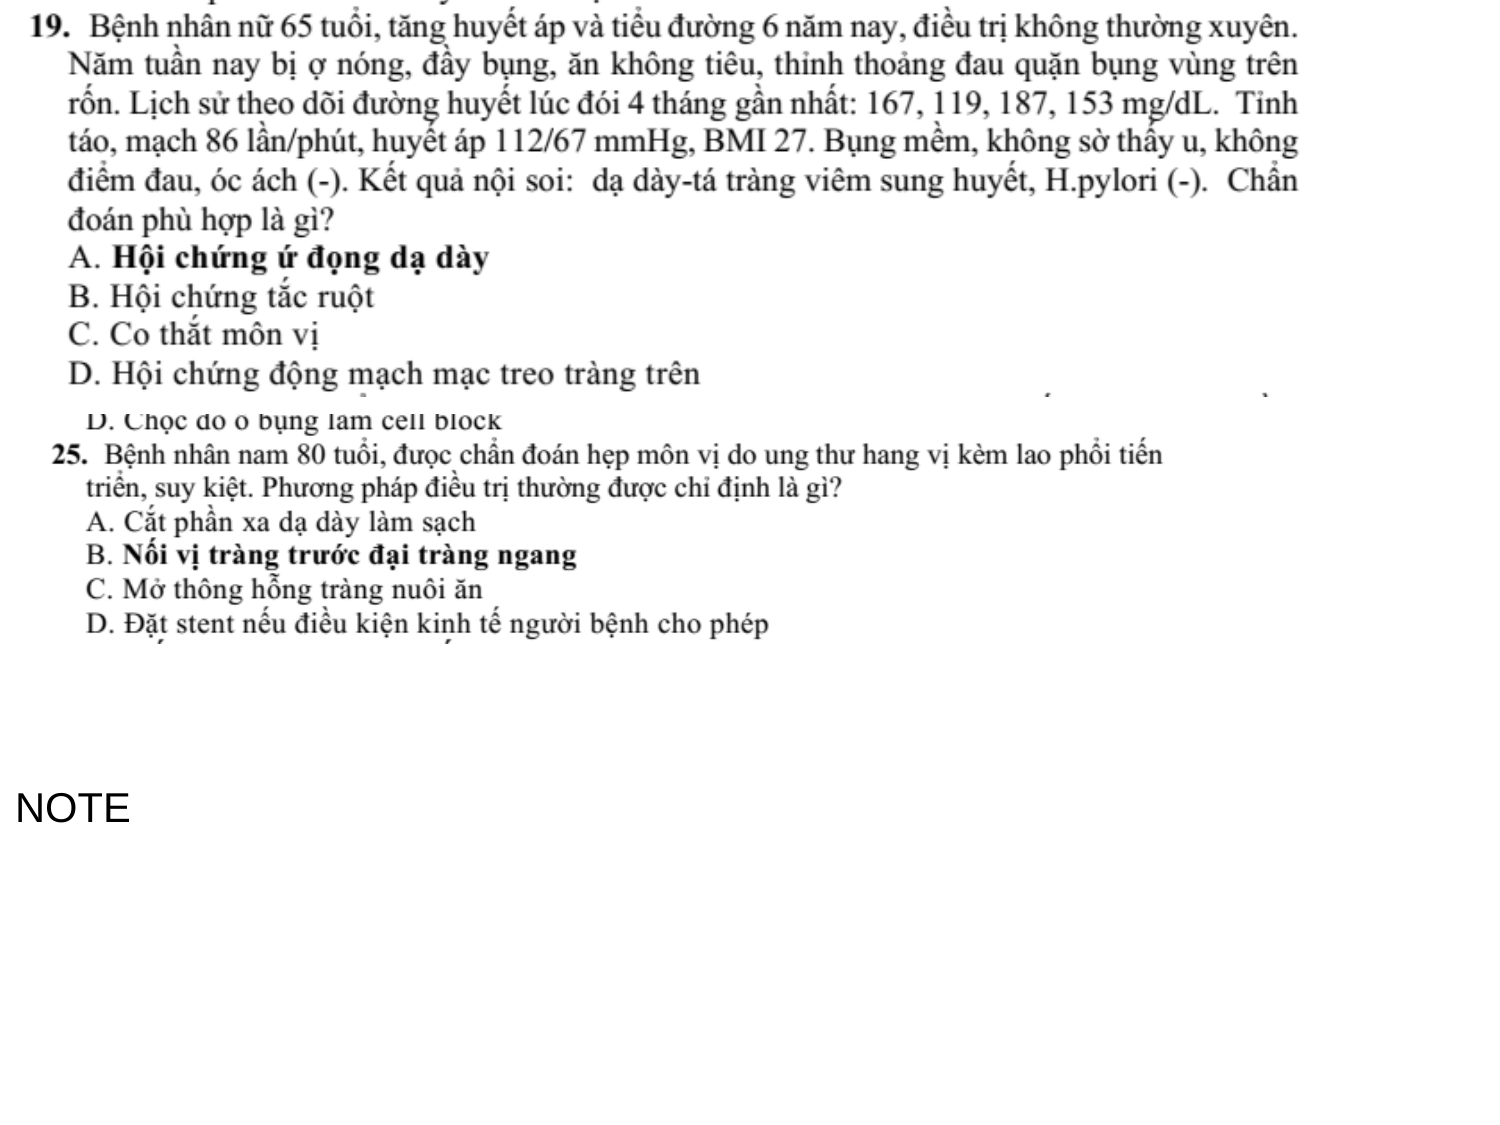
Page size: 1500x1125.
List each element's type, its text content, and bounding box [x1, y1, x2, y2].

picture [0, 0, 1317, 397]
subtitle NOTE [0, 778, 1500, 1094]
picture [19, 414, 1177, 644]
